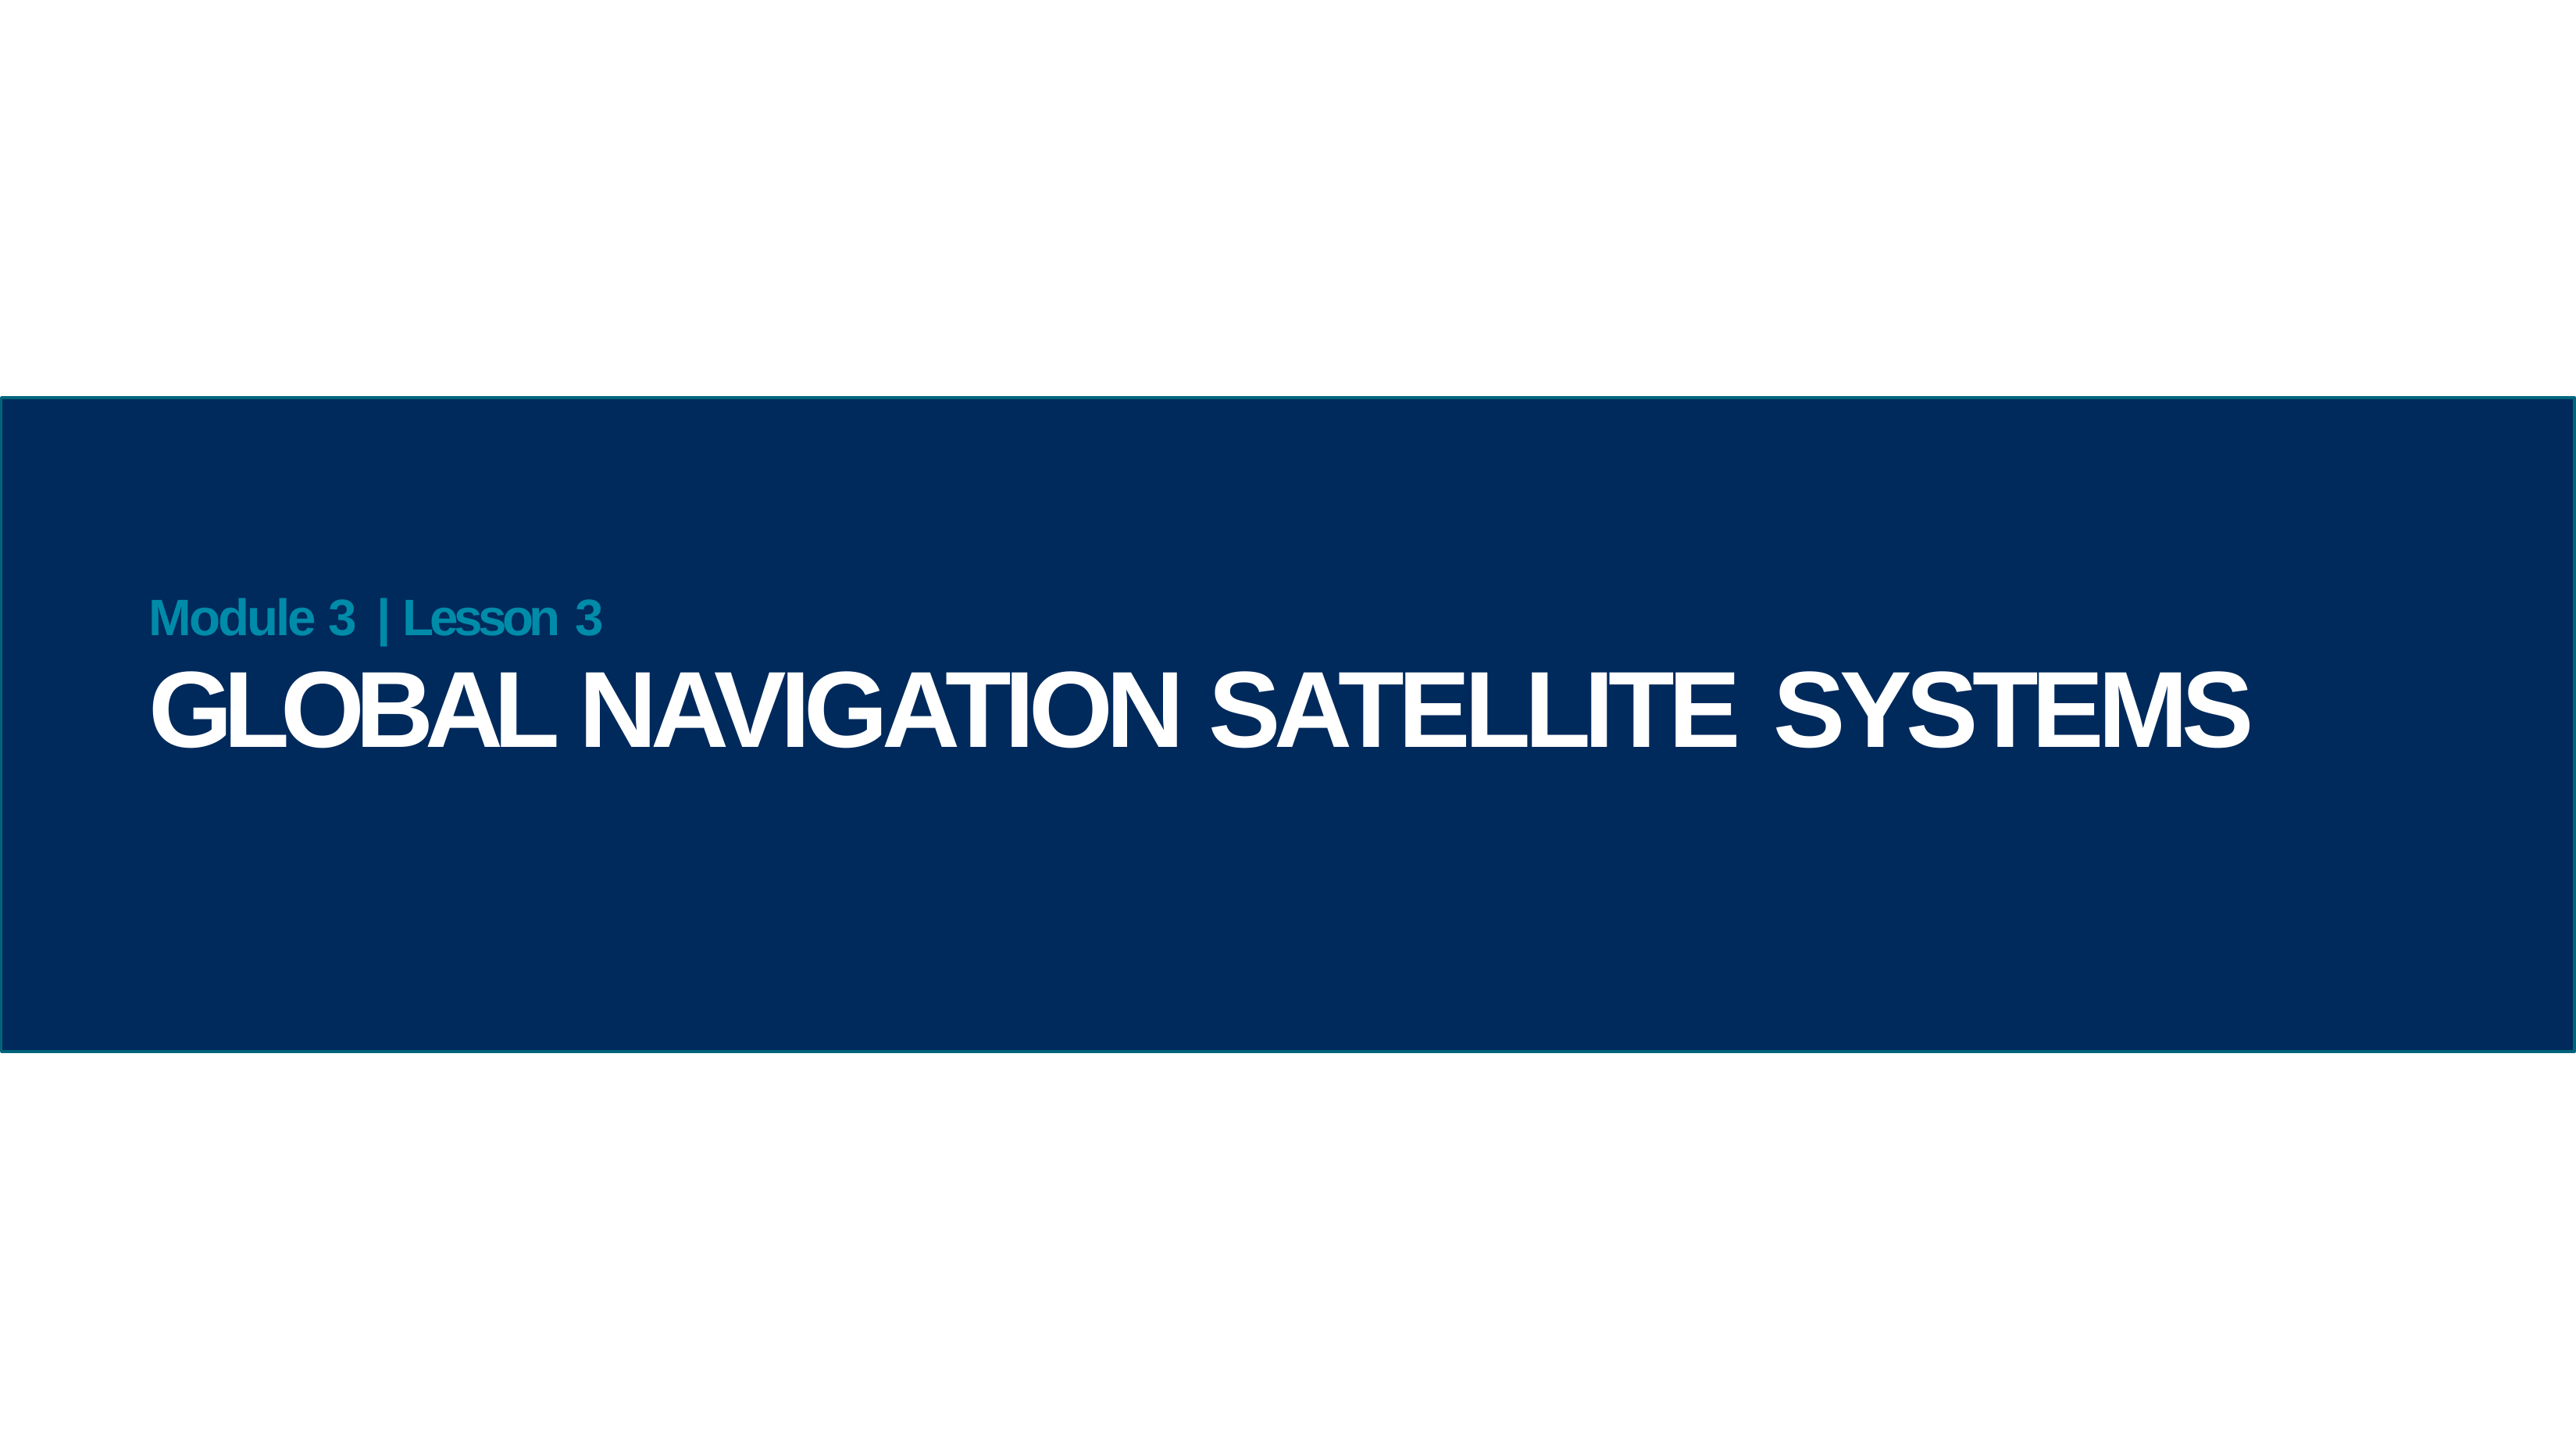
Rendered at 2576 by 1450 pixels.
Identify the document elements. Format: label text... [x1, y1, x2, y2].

title Module 3 | Lesson 3 GLOBAL NAVIGATION SATELLITE SYSTEMS [147, 588, 2278, 833]
